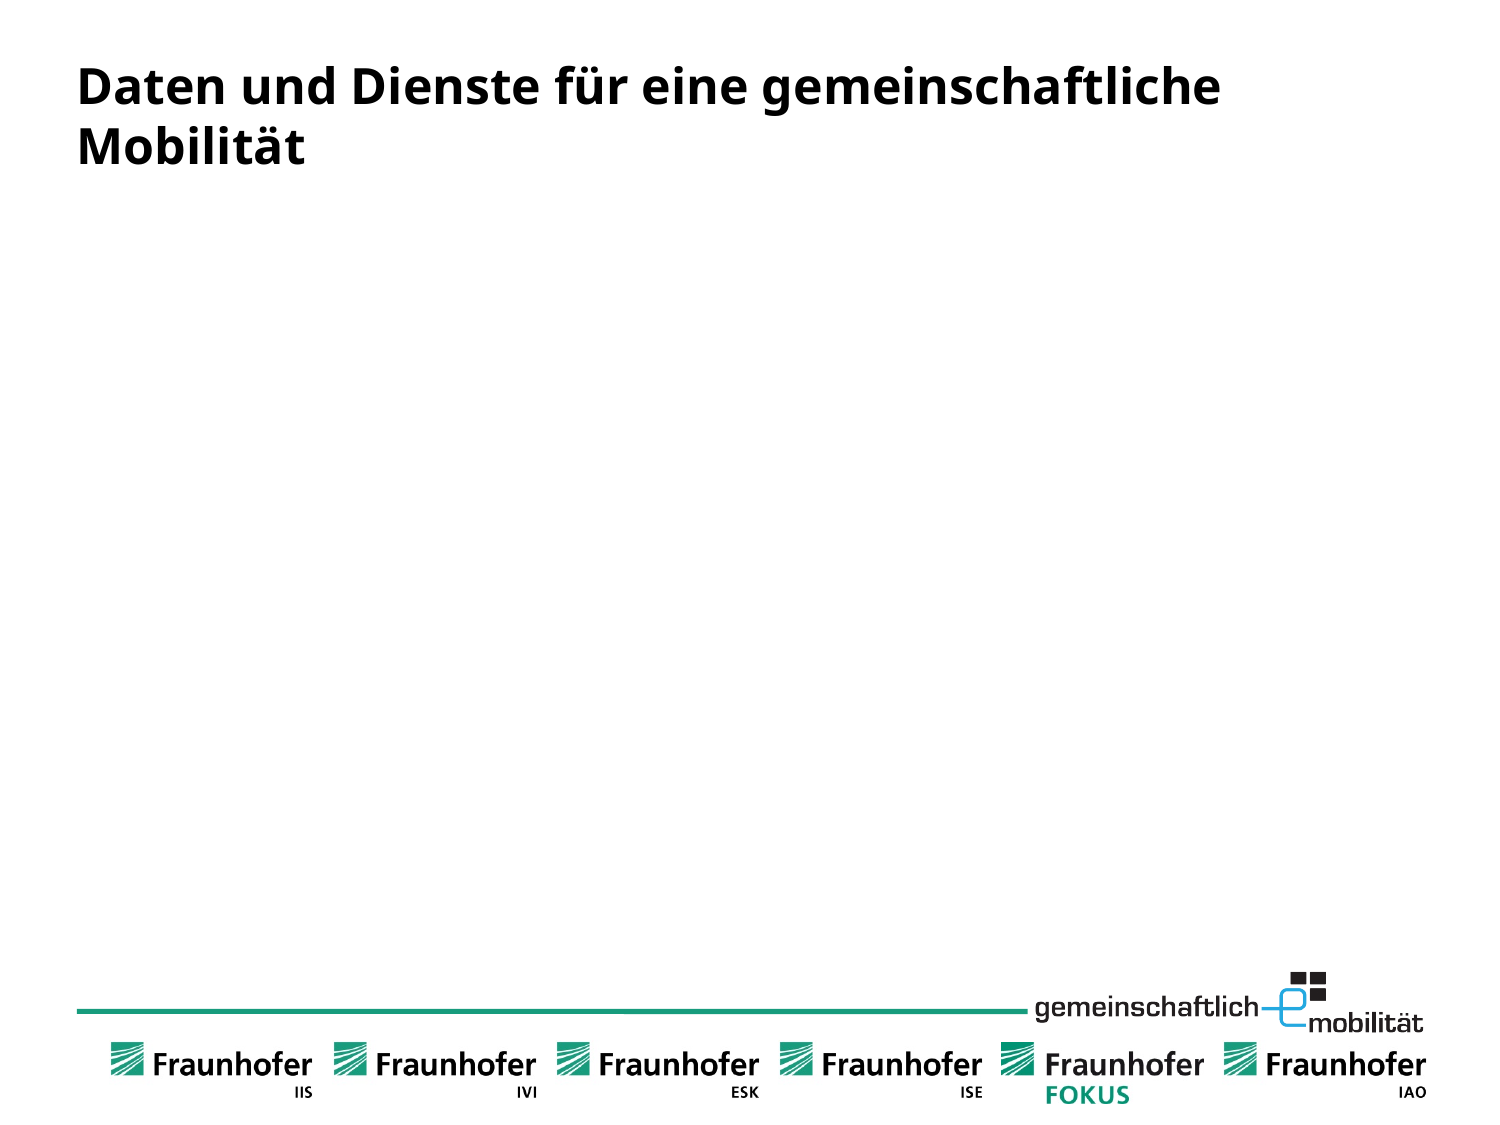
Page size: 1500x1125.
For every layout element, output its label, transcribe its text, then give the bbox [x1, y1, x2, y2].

picture [1001, 946, 1438, 1104]
picture [332, 1040, 537, 1099]
picture [778, 1040, 983, 1099]
picture [555, 1040, 760, 1099]
picture [109, 1040, 313, 1099]
title Daten und Dienste für eine gemeinschaftliche Mobilität [76, 54, 1423, 116]
